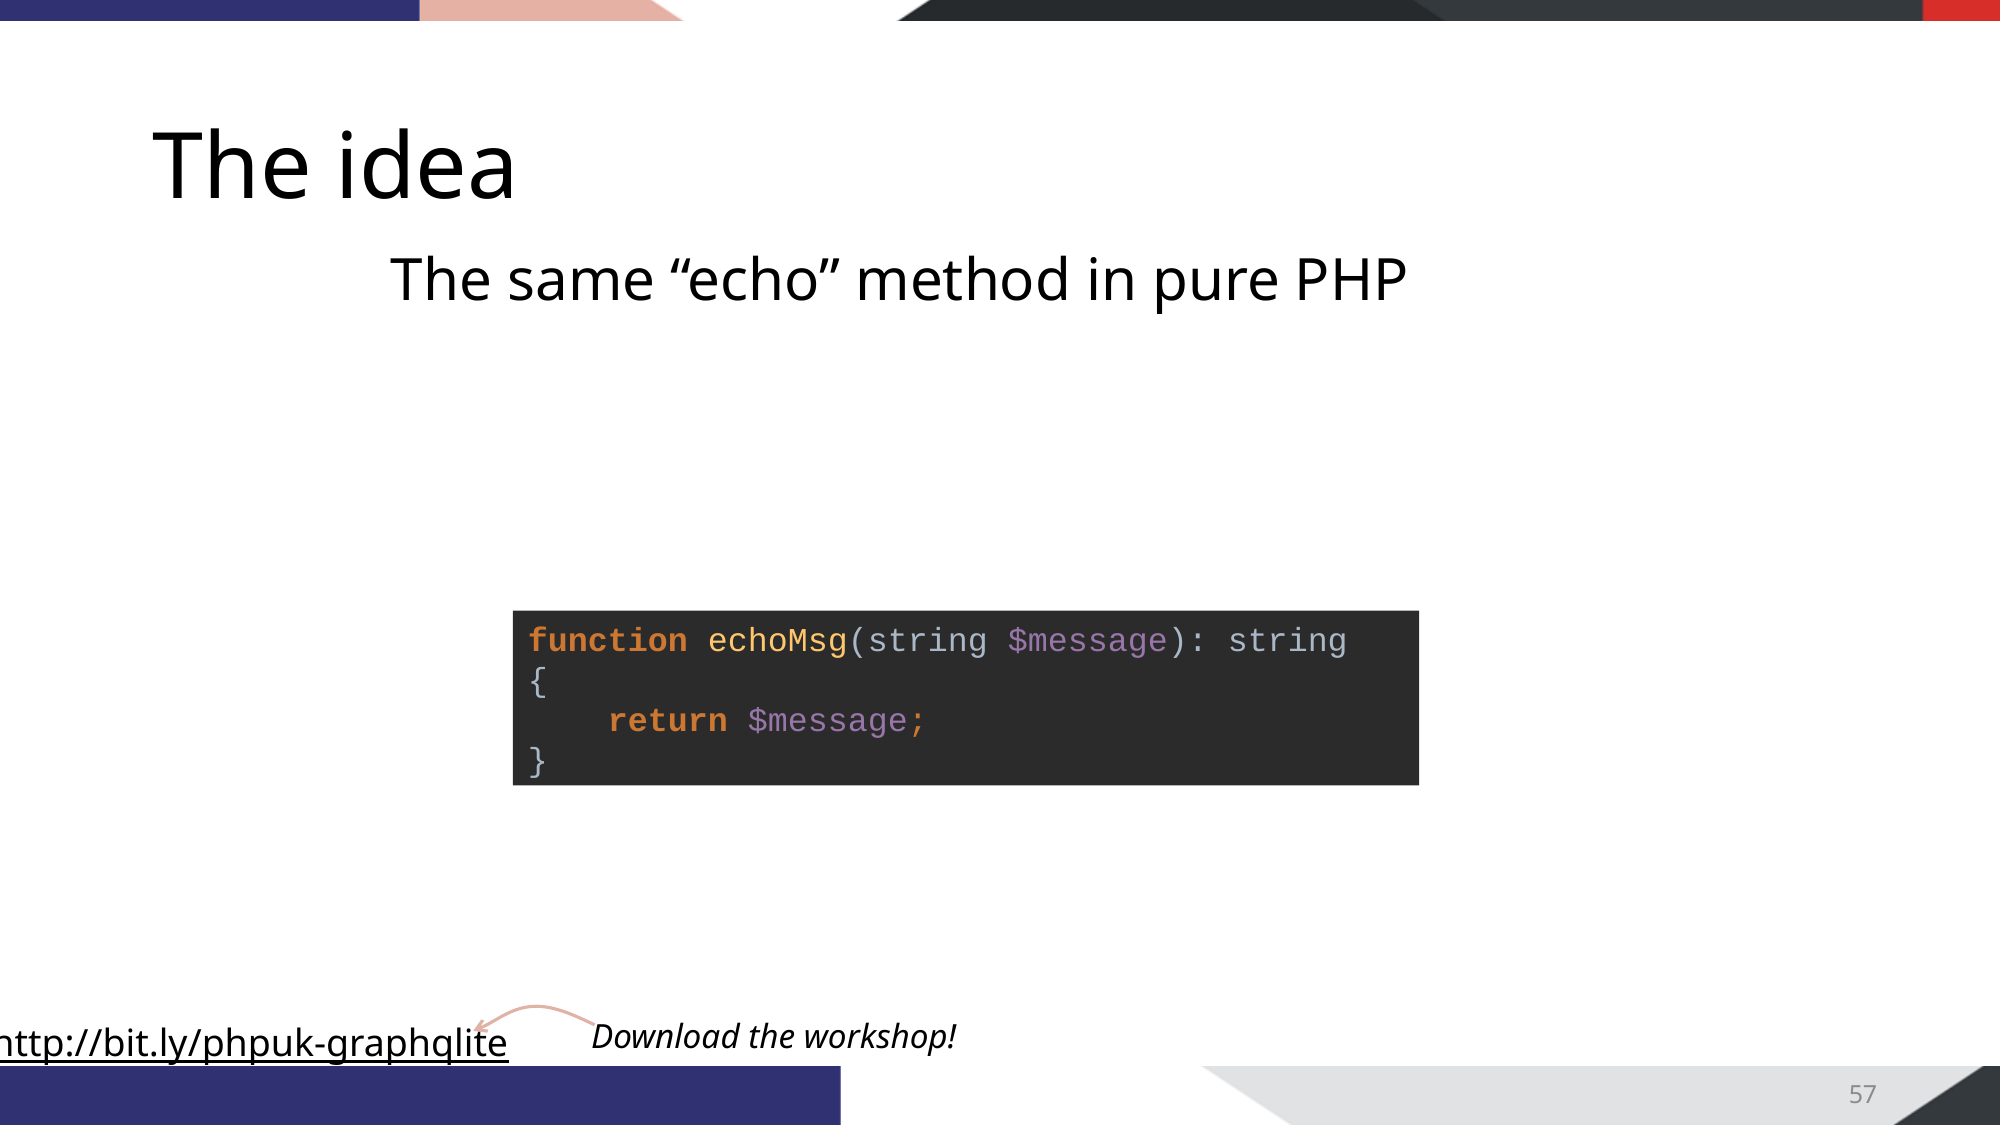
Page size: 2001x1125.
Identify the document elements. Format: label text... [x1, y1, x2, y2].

text_box The same “echo” method in pure PHP [376, 234, 1636, 320]
picture [0, 1066, 1442, 1125]
footer [662, 1042, 1338, 1103]
title The idea [137, 59, 1863, 278]
picture [0, 0, 2000, 21]
slide_number 57 [1442, 1065, 1893, 1125]
picture [1893, 1066, 2000, 1125]
text_box function echoMsg(string $message): string { return $message; } [512, 610, 1420, 786]
